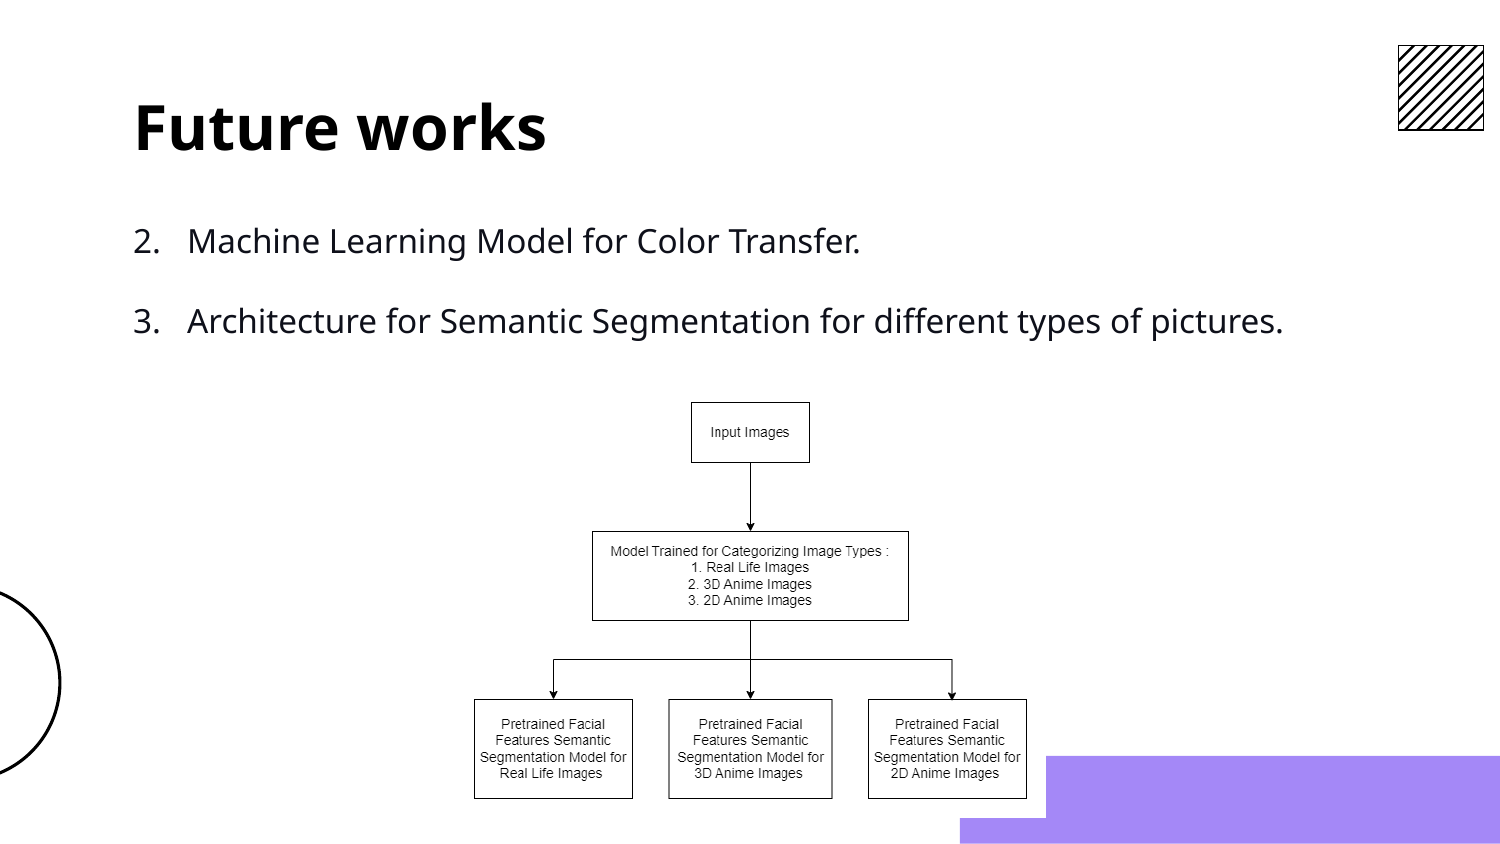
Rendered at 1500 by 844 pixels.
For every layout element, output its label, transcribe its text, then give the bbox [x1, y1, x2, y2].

title Future works [118, 72, 1453, 167]
subtitle 2. Machine Learning Model for Color Transfer. 3. Architecture for Semantic Segmentation for different types of pictures. [118, 205, 1380, 390]
picture [453, 382, 1047, 818]
